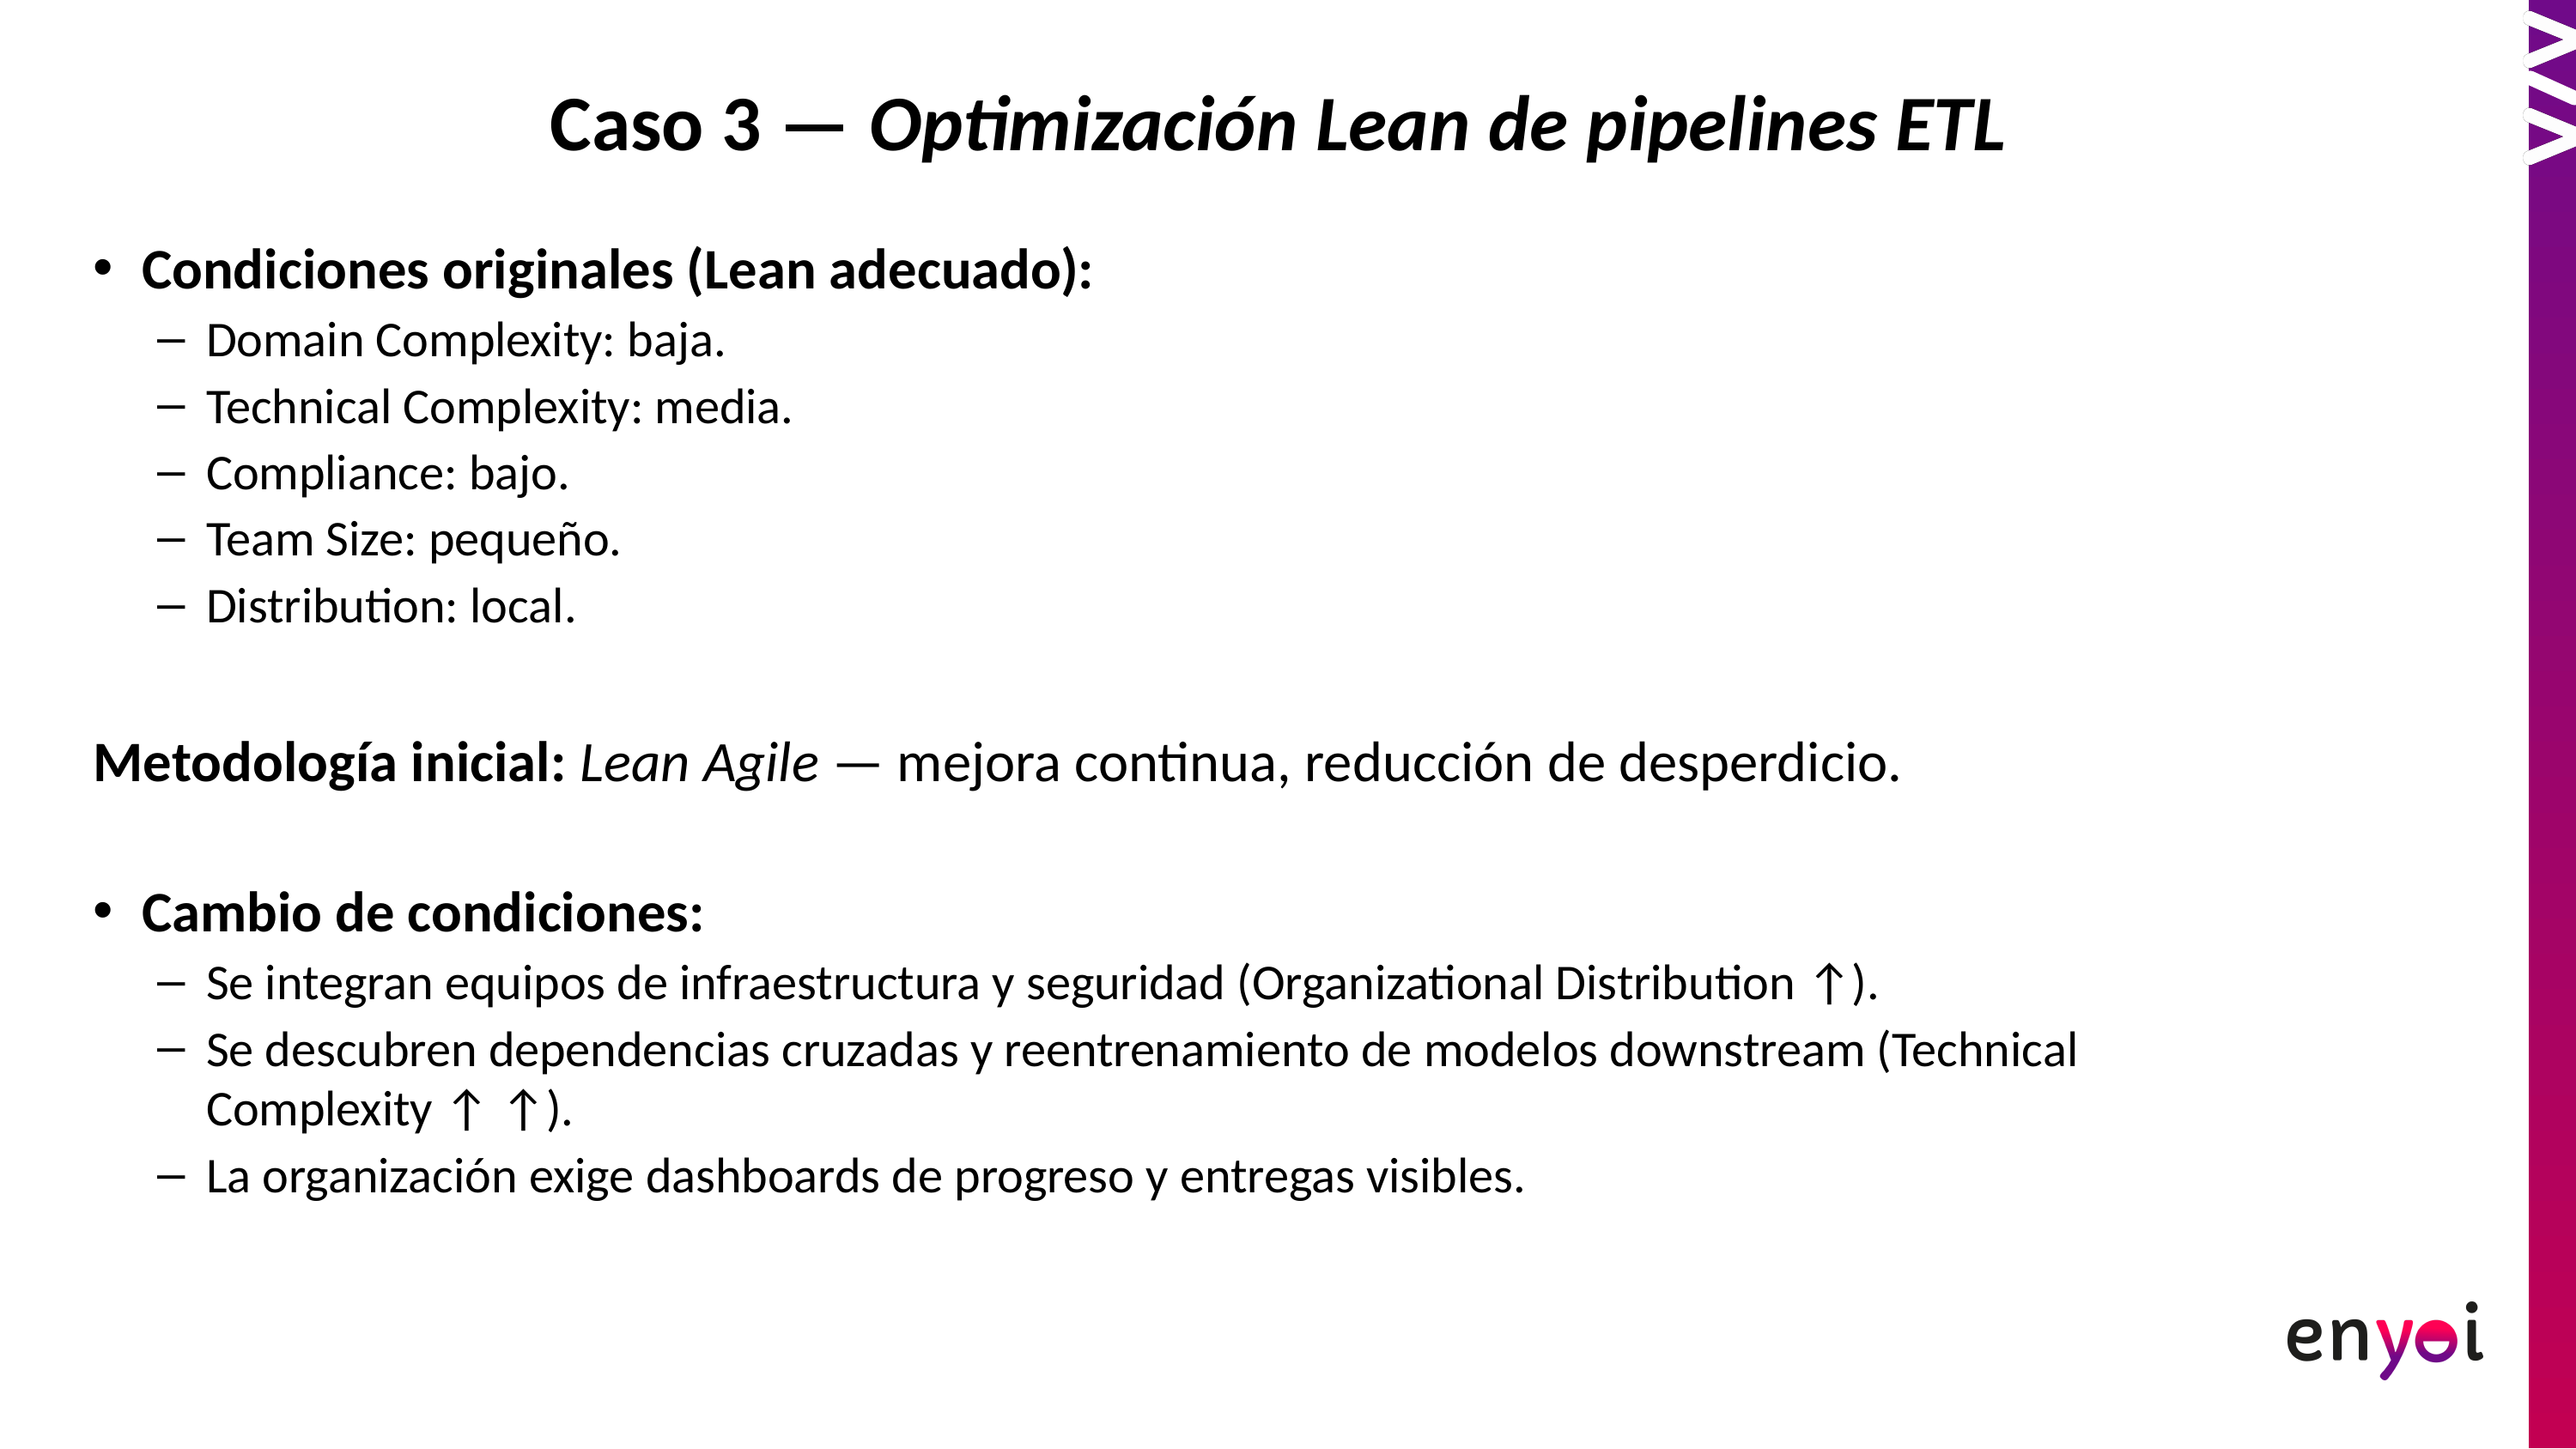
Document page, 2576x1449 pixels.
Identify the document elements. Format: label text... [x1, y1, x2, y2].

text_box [2520, 0, 2576, 1449]
list Condiciones originales (Lean adecuado): Domain Complexity: baja. Technical Complexity: media. Compliance: bajo. Team Size: pequeño. Distribution: local. Metodología inicial: Lean Agile — mejora continua, reducción de desperdicio. Cambio de condiciones: Se integran equipos de infraestructura y seguridad (Organizational Distribution ↑). Se descubren dependencias cruzadas y reentrenamiento de modelos downstream (Technical Complexity ↑ ↑). La organización exige dashboards de progreso y entregas visibles. [64, 225, 2228, 1302]
text_box [2287, 1301, 2483, 1380]
title Caso 3 — Optimización Lean de pipelines ETL [64, 39, 2494, 200]
